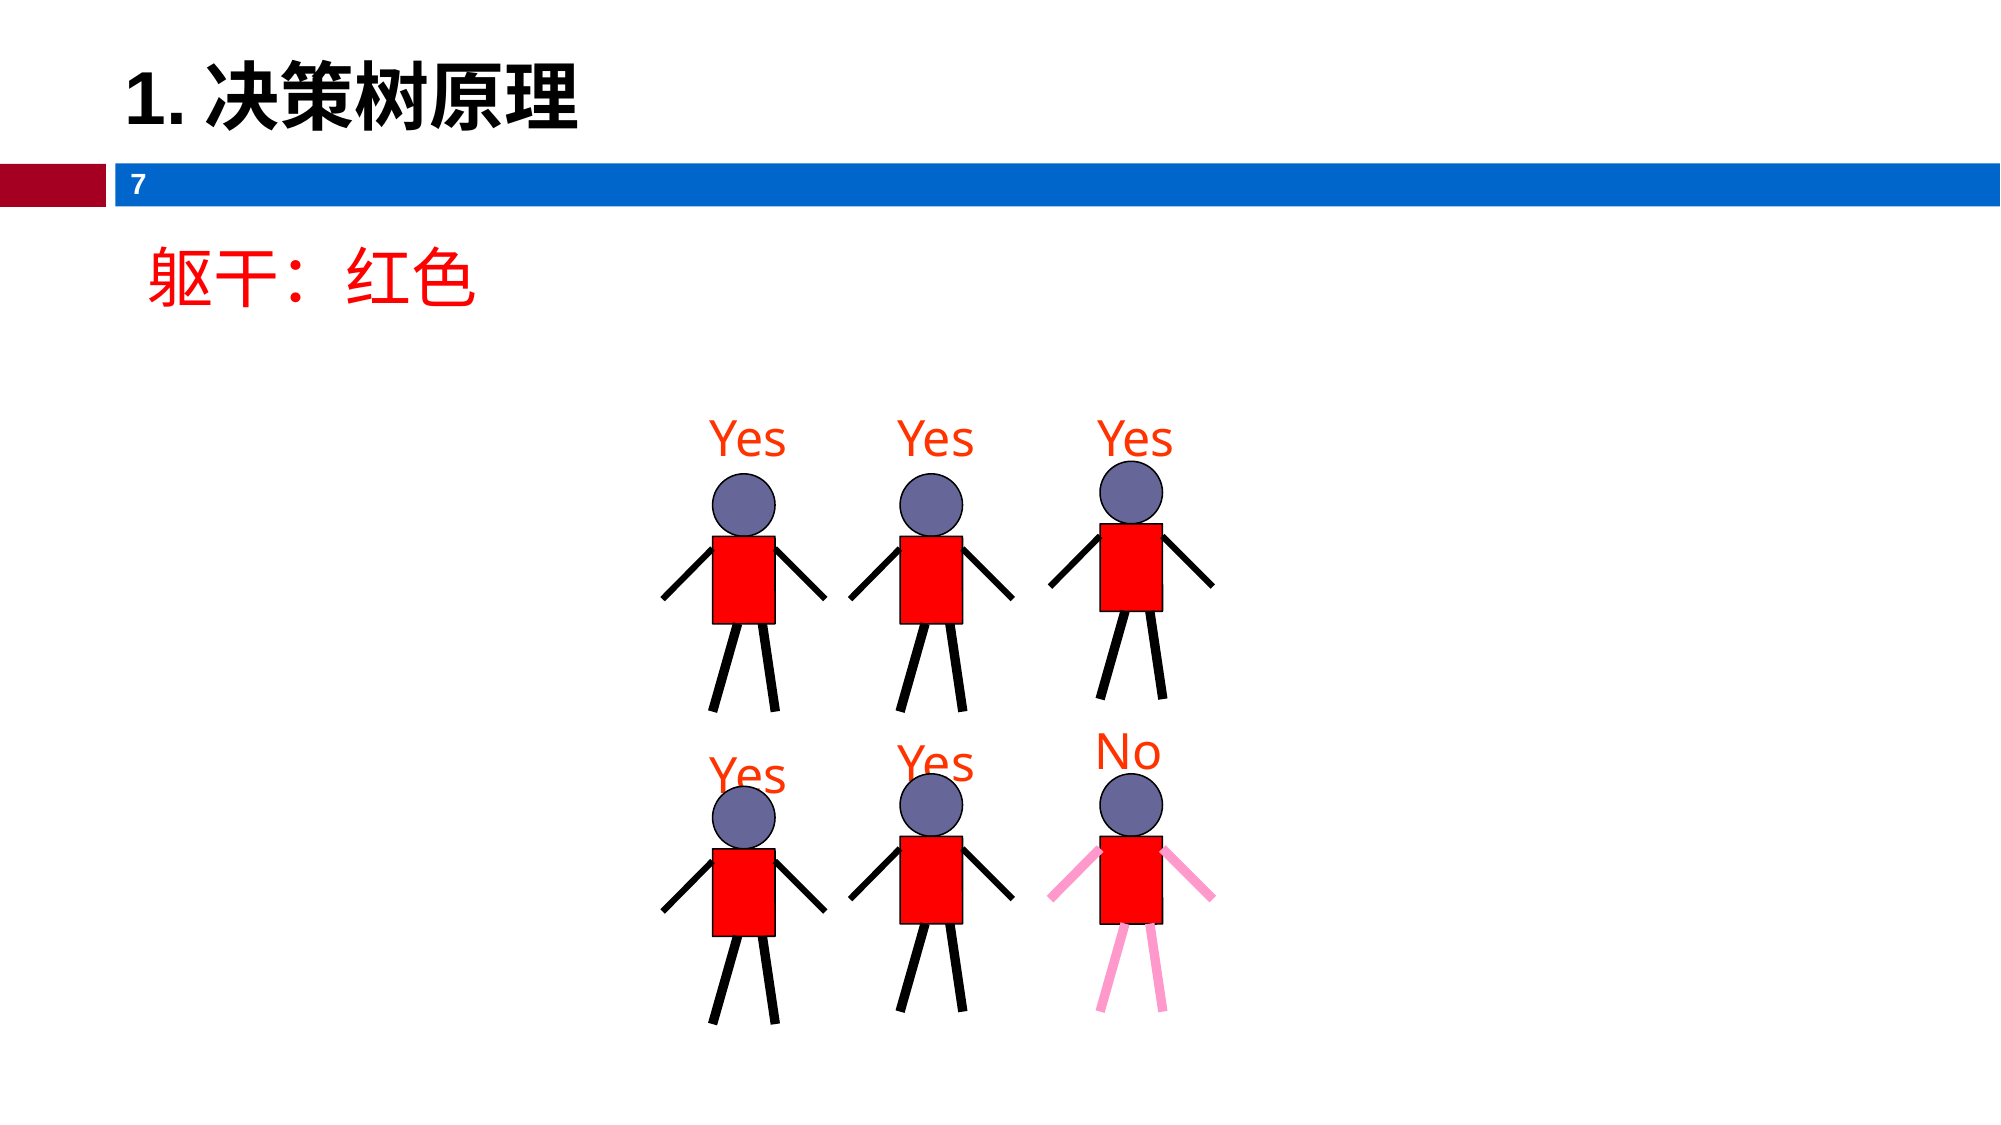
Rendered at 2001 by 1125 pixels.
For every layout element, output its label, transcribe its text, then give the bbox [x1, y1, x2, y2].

text_box 躯干：红色 [132, 228, 1370, 904]
title 1.决策树原理 [109, 38, 2000, 150]
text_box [662, 398, 1213, 1024]
